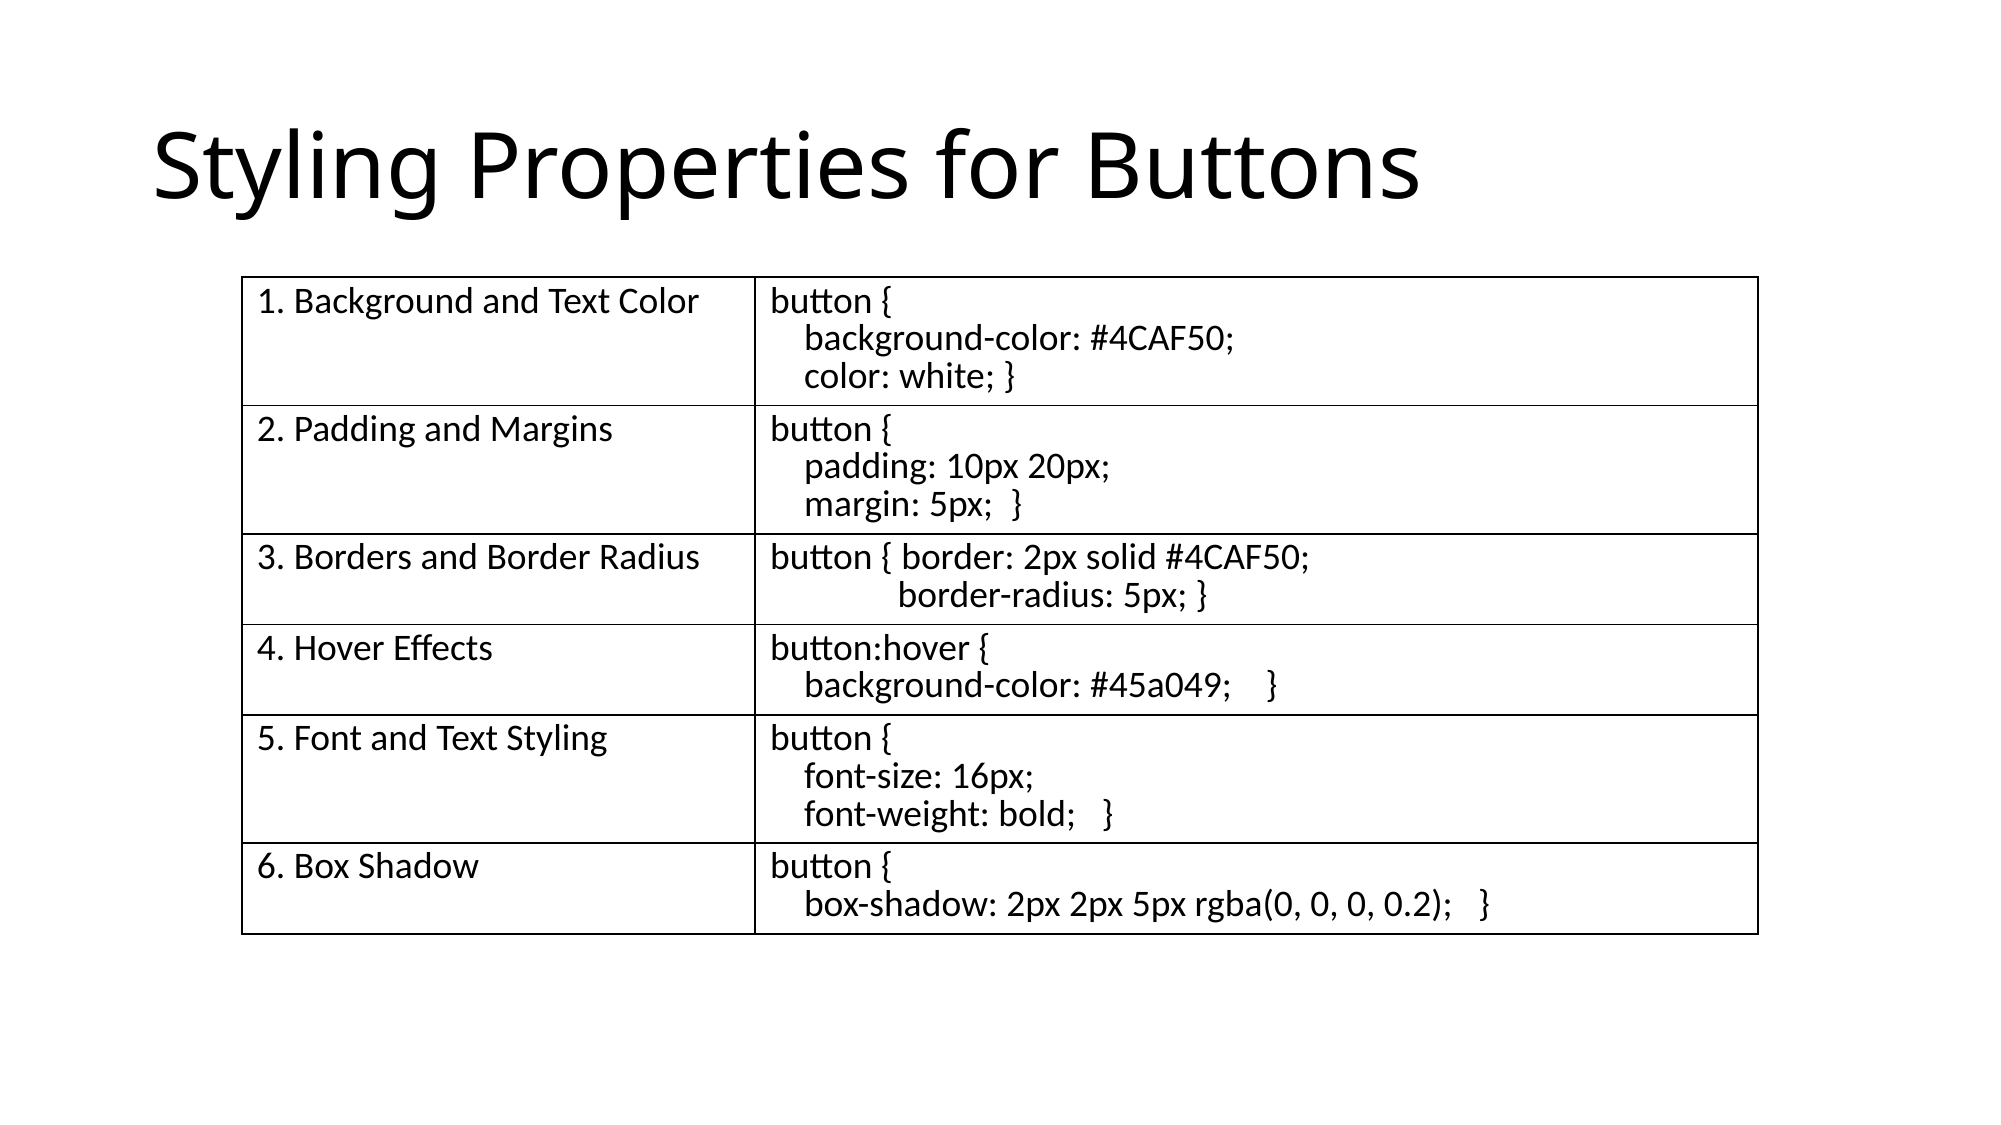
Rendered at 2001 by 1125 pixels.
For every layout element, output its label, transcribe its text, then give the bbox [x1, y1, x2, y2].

table_header 1. Background and Text Color [243, 278, 754, 405]
table_header button { background-color: #4CAF50; color: white; } [756, 278, 1757, 405]
table_cell button { box-shadow: 2px 2px 5px rgba(0, 0, 0, 0.2); } [756, 844, 1757, 933]
table_cell 5. Font and Text Styling [243, 716, 754, 842]
table_cell 4. Hover Effects [243, 625, 754, 714]
title Styling Properties for Buttons [137, 59, 1863, 278]
table_cell 3. Borders and Border Radius [243, 535, 754, 624]
table_cell button { border: 2px solid #4CAF50; border-radius: 5px; } [756, 535, 1757, 624]
table_cell 2. Padding and Margins [243, 406, 754, 533]
table_cell button { font-size: 16px; font-weight: bold; } [756, 716, 1757, 842]
table_cell 6. Box Shadow [243, 844, 754, 933]
table_cell button:hover { background-color: #45a049; } [756, 625, 1757, 714]
table_cell button { padding: 10px 20px; margin: 5px; } [756, 406, 1757, 533]
